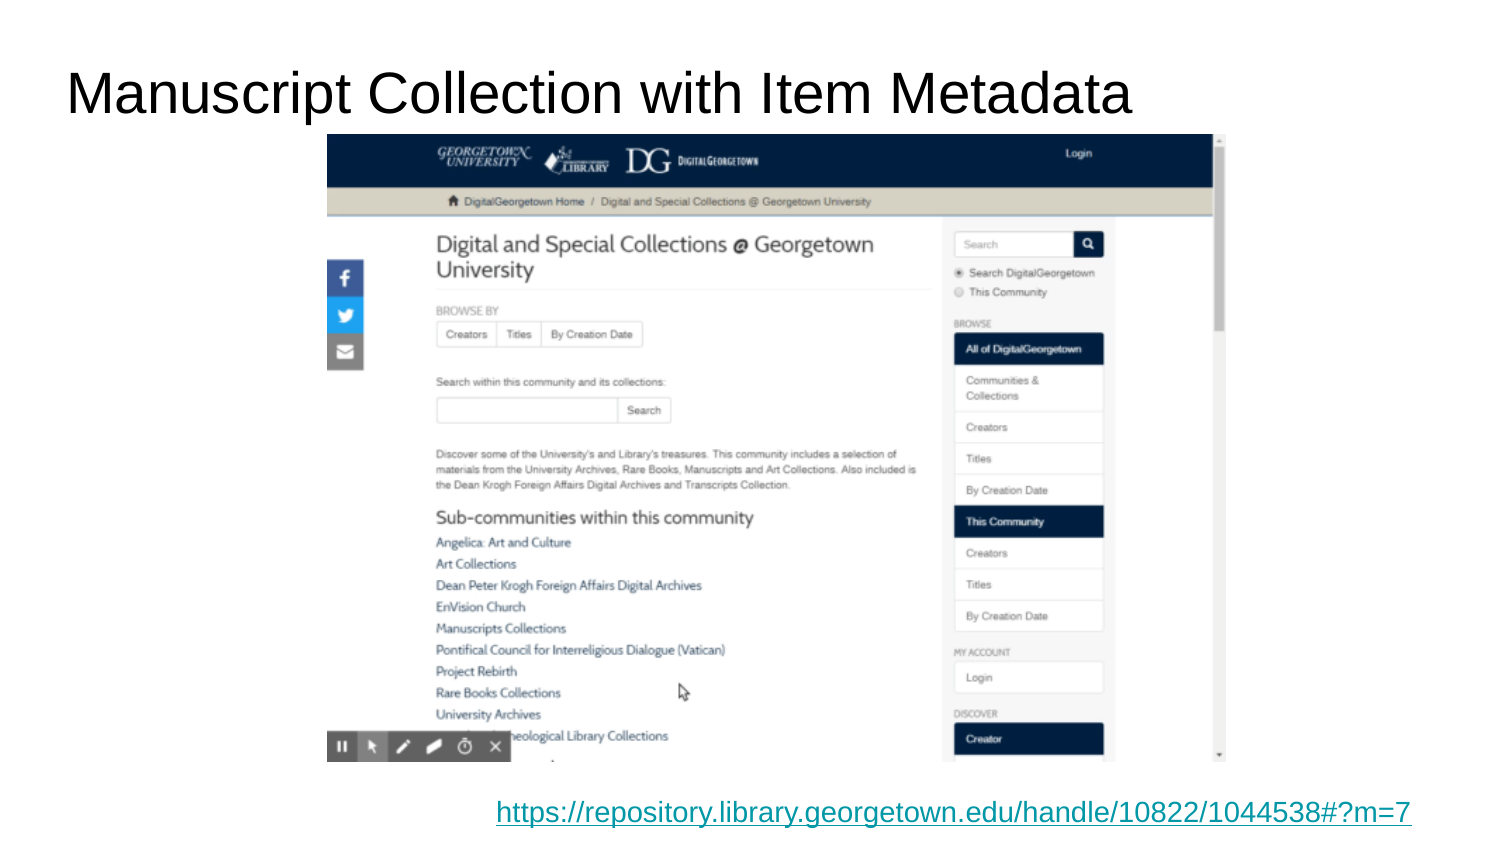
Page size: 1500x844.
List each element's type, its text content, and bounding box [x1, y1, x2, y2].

title Manuscript Collection with Item Metadata [51, 40, 1449, 135]
picture [327, 134, 1226, 762]
text_box https://repository.library.georgetown.edu/handle/10822/1044538#?m=7 [481, 778, 1489, 831]
